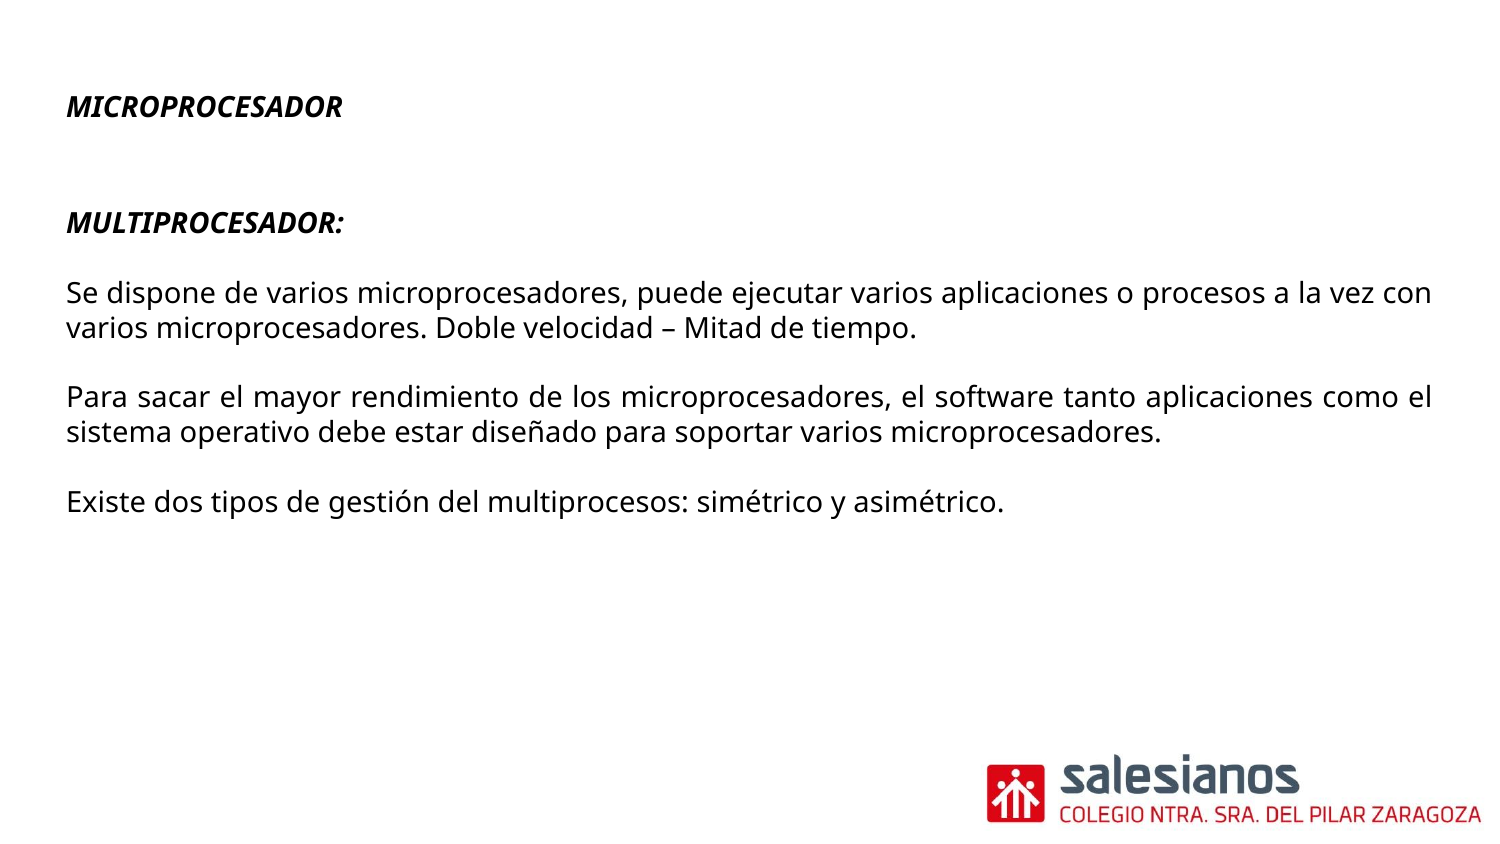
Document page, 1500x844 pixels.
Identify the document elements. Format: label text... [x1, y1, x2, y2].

title MICROPROCESADOR [51, 72, 1449, 167]
list MULTIPROCESADOR: Se dispone de varios microprocesadores, puede ejecutar varios aplicaciones o procesos a la vez con varios microprocesadores. Doble velocidad – Mitad de tiempo. Para sacar el mayor rendimiento de los microprocesadores, el software tanto aplicaciones como el sistema operativo debe estar diseñado para soportar varios microprocesadores. Existe dos tipos de gestión del multiprocesos: simétrico y asimétrico. [51, 189, 1449, 750]
picture [970, 741, 1500, 844]
